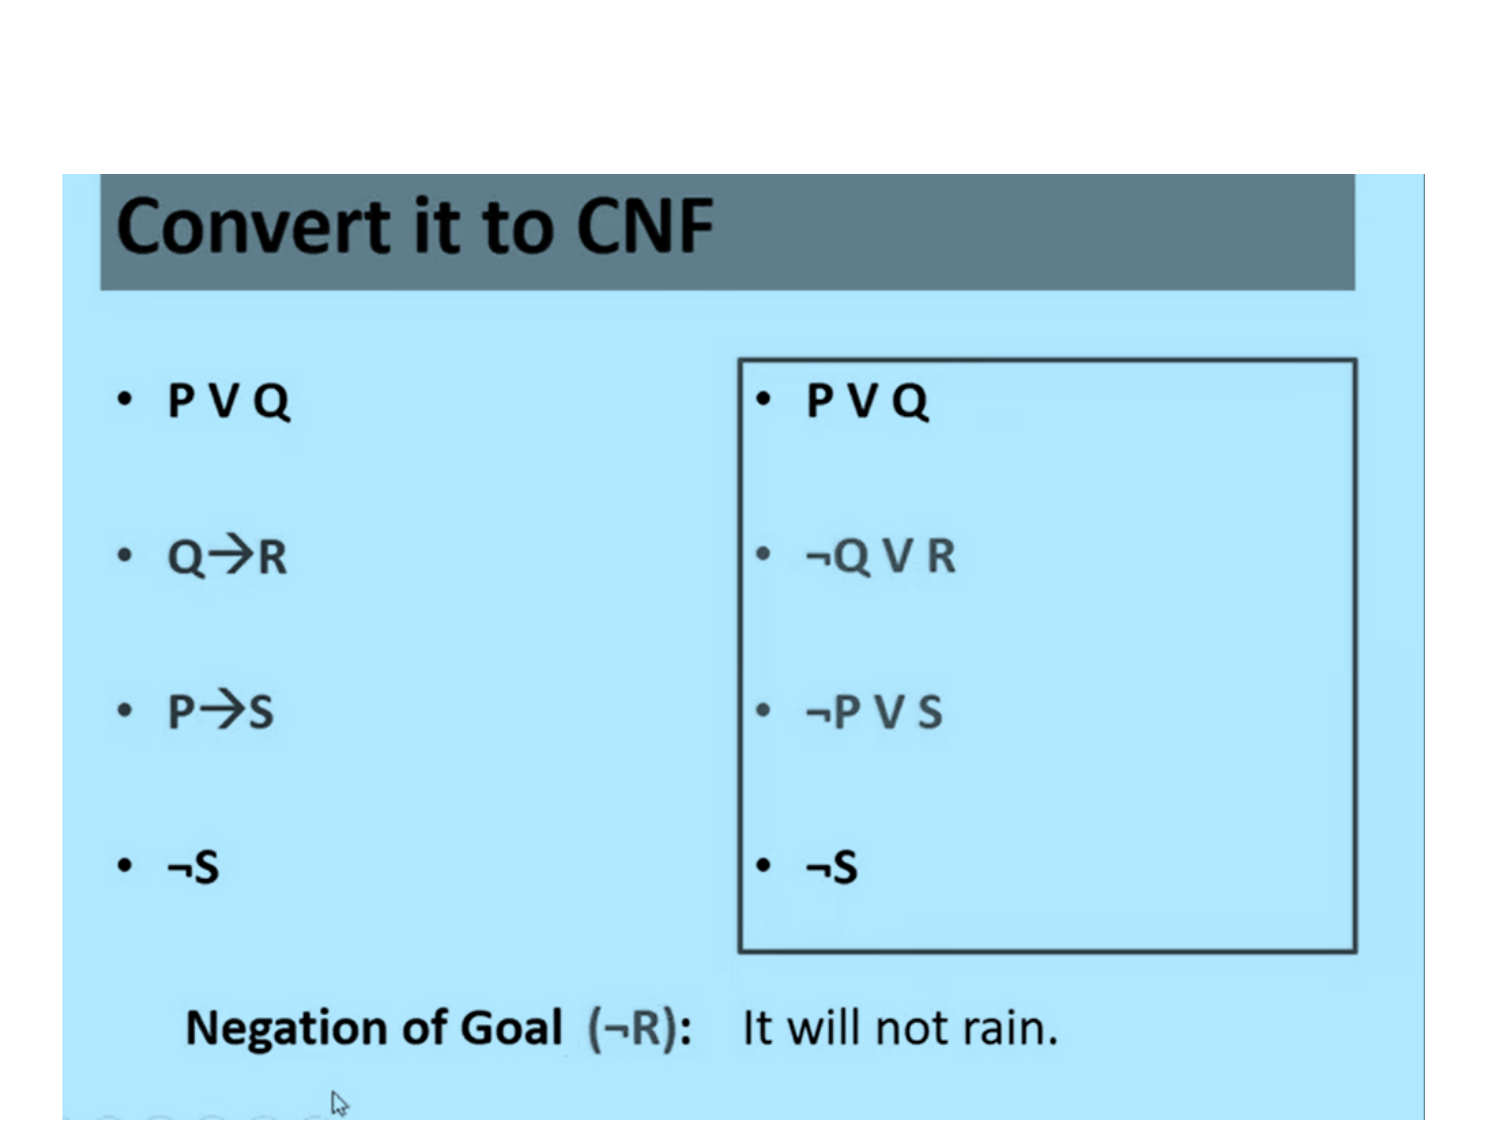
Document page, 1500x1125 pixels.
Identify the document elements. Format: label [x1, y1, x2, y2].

picture [62, 174, 1426, 1120]
